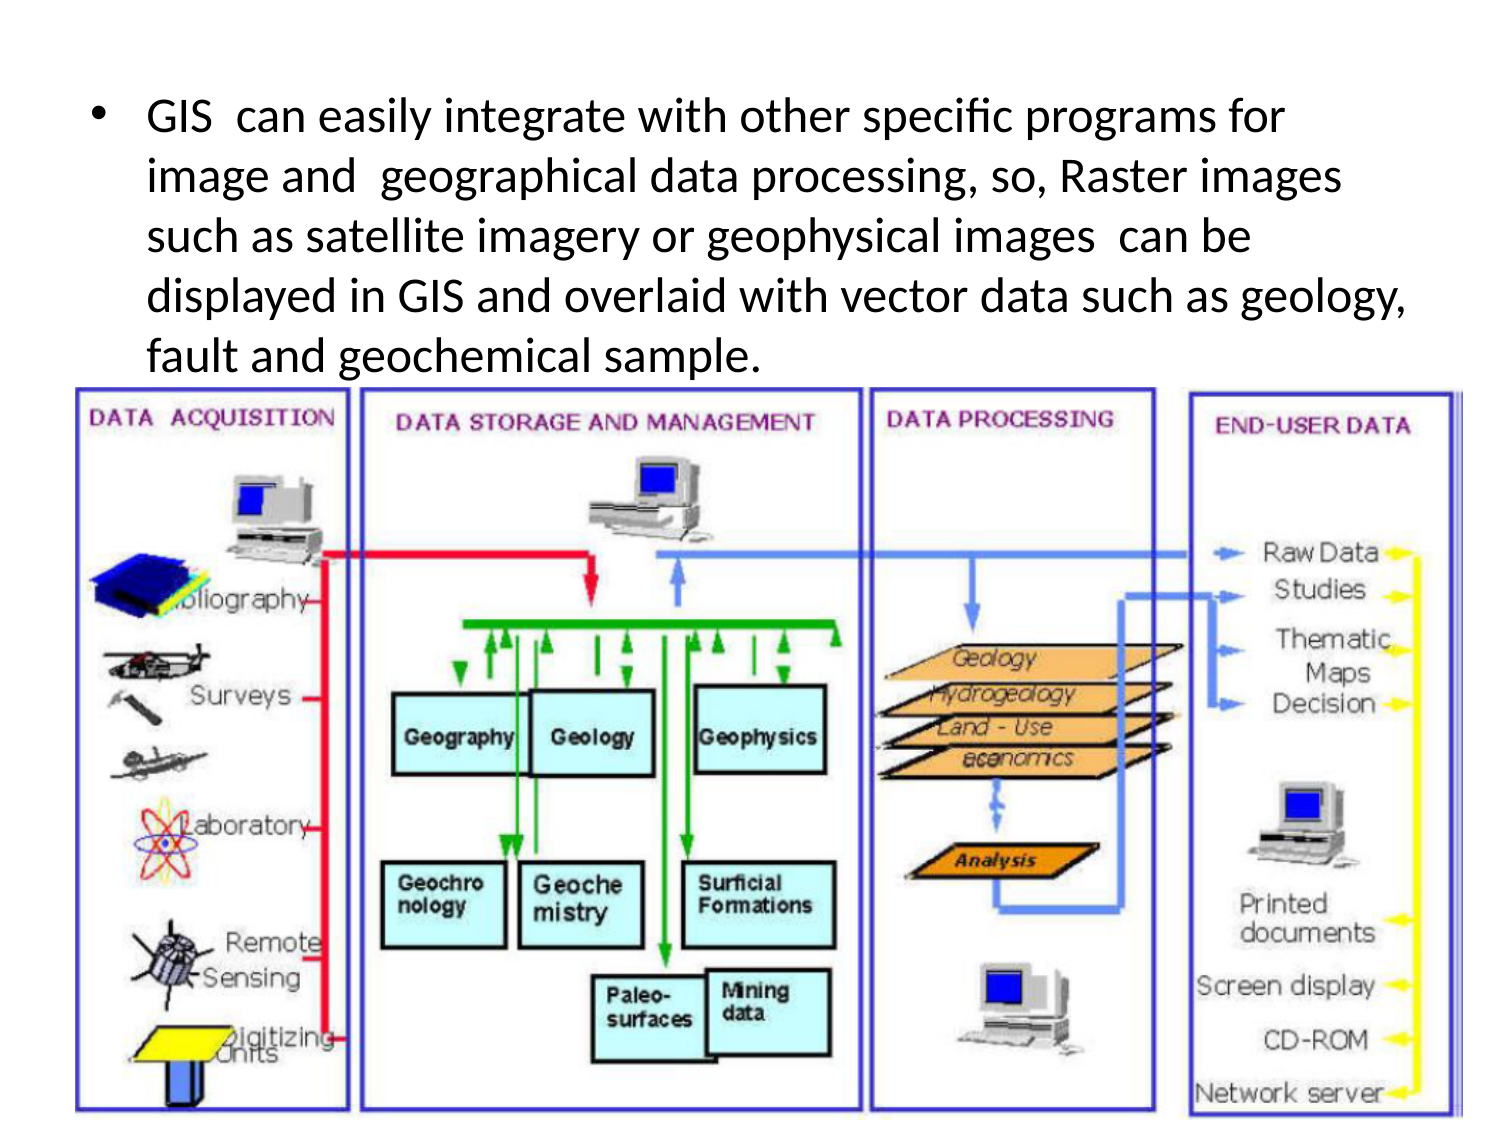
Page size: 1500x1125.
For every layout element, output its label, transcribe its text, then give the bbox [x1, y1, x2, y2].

picture [74, 387, 1463, 1120]
list GIS can easily integrate with other specific programs for image and geographical data processing, so, Raster images such as satellite imagery or geophysical images can be displayed in GIS and overlaid with vector data such as geology, fault and geochemical sample. [75, 75, 1425, 385]
